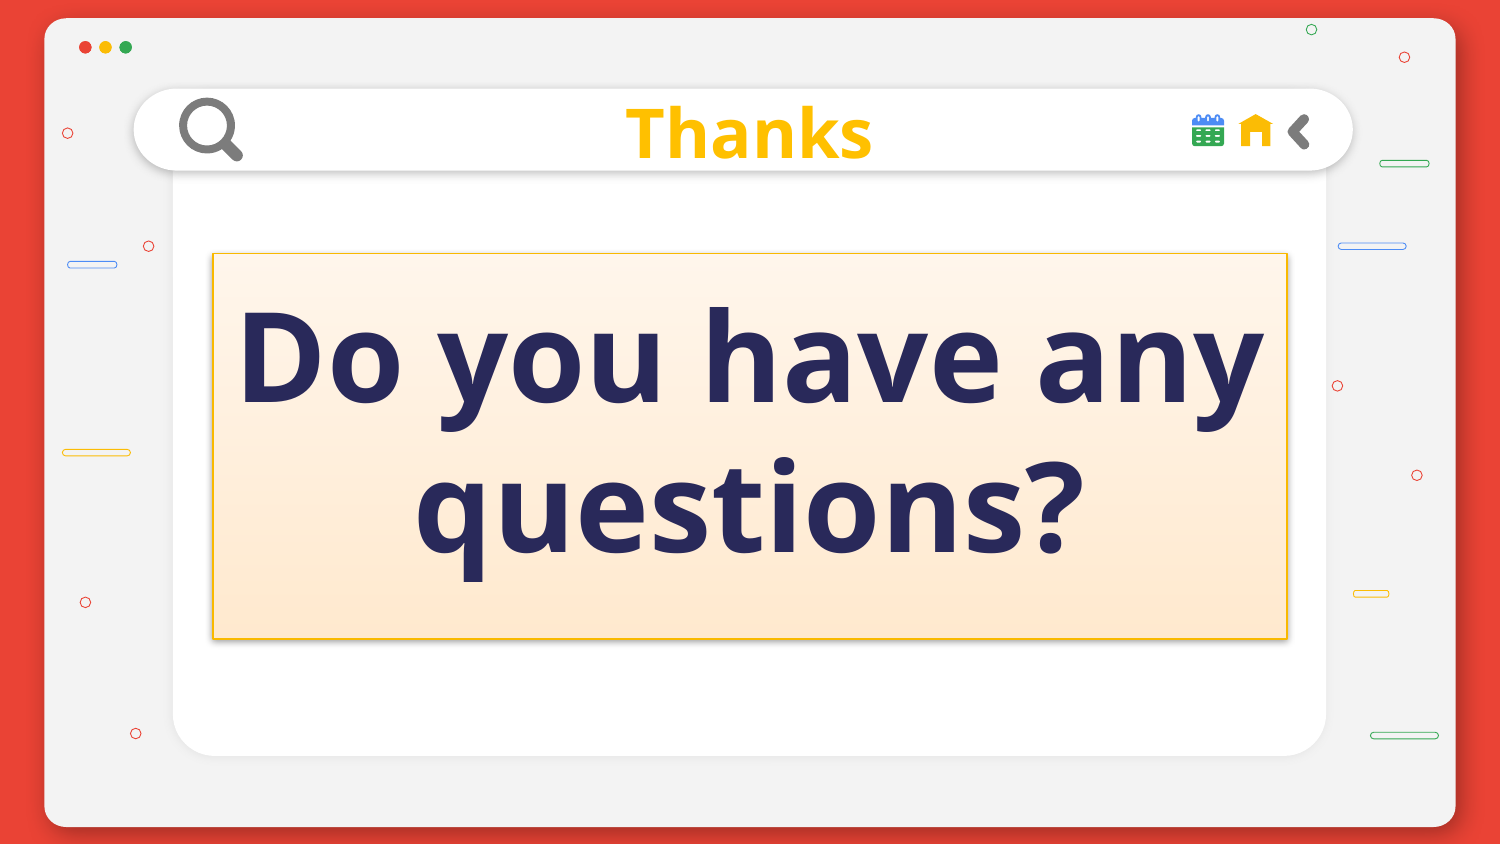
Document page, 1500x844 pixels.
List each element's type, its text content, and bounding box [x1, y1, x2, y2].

text_box [1287, 114, 1310, 150]
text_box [1191, 113, 1225, 147]
title Thanks [371, 92, 1129, 171]
text_box [1238, 114, 1274, 147]
subtitle Do you have any questions? [212, 253, 1288, 640]
